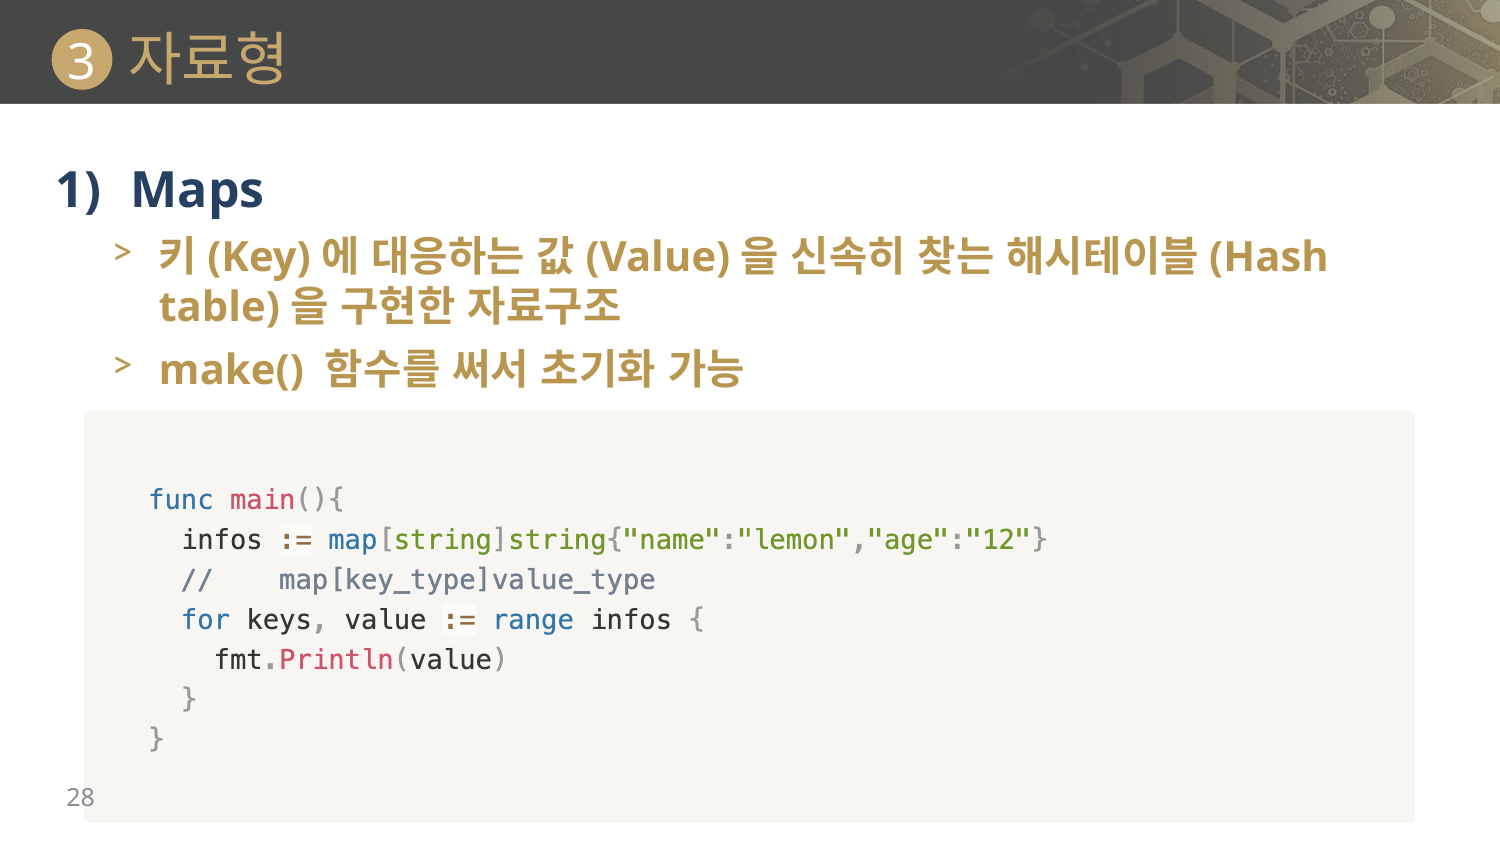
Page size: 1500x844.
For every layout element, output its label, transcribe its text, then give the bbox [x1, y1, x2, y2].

list 3 [51, 28, 113, 90]
list Maps 키(Key)에 대응하는 값(Value)을 신속히 찾는 해시테이블(Hash table)을 구현한 자료구조 make() 함수를 써서 초기화 가능 [41, 150, 1459, 777]
picture [0, 0, 1500, 103]
picture [80, 409, 1420, 827]
slide_number 28 [51, 776, 75, 822]
title 자료형 [113, 13, 1459, 100]
